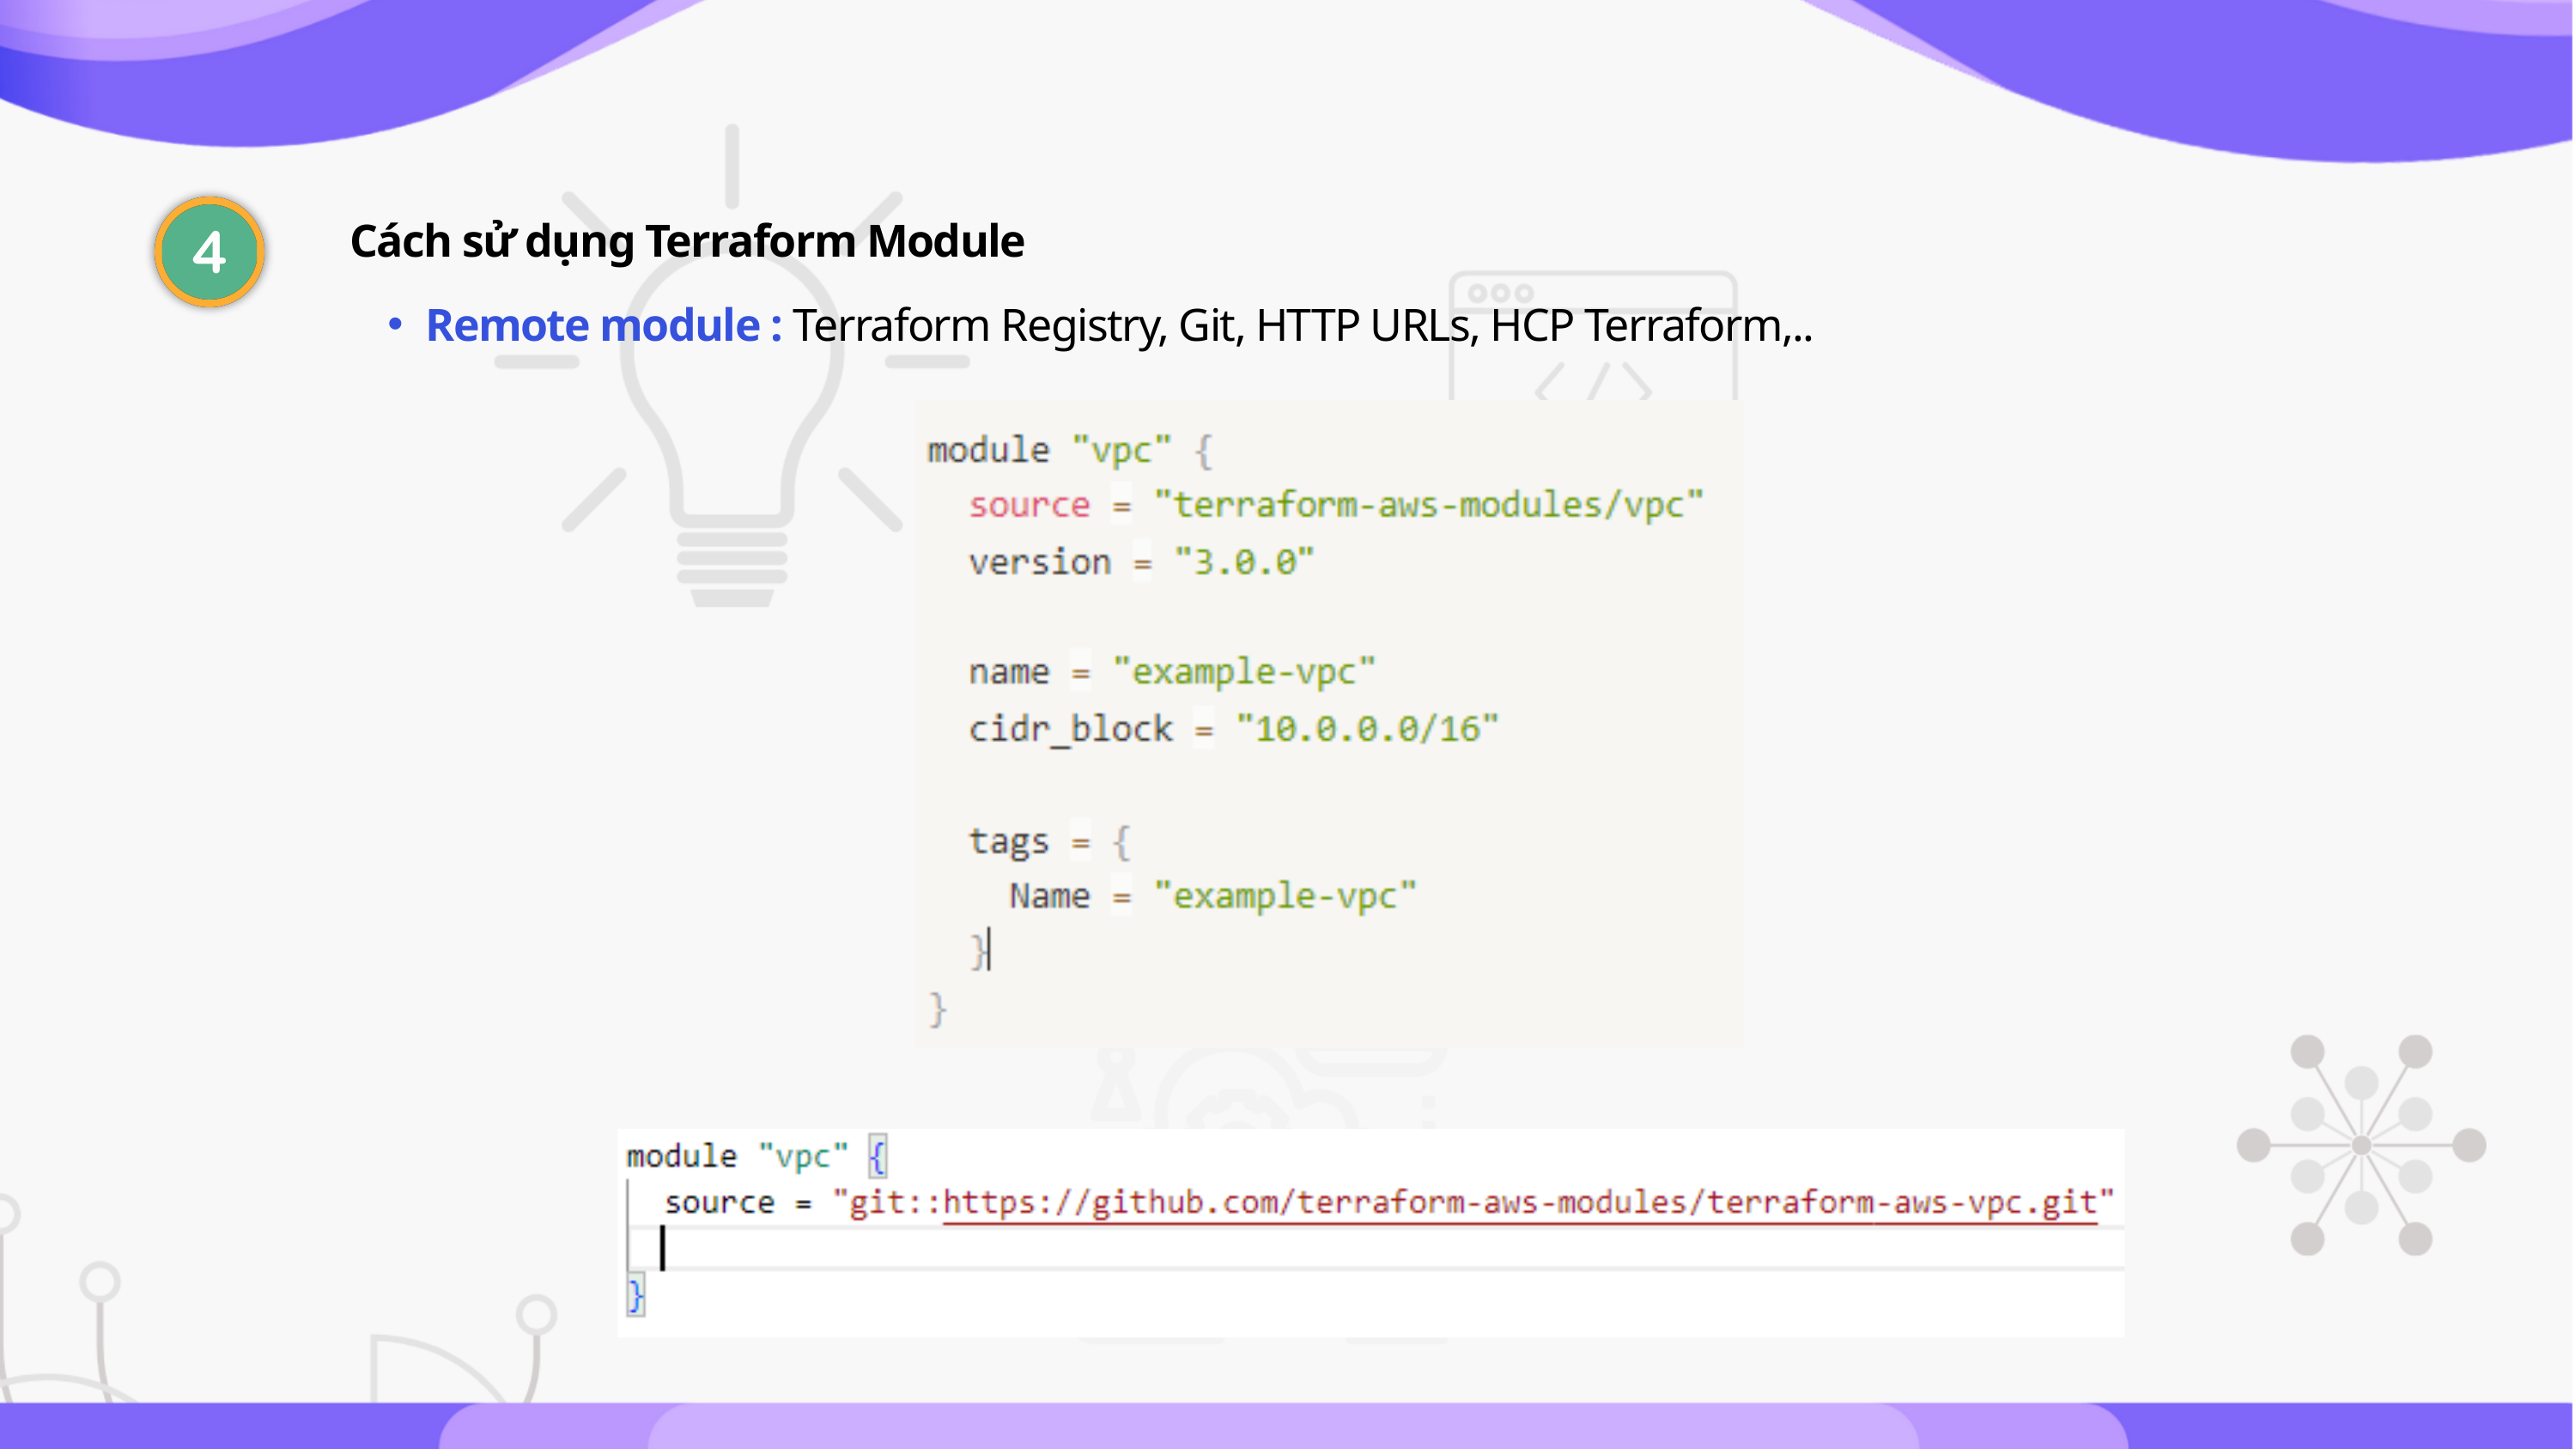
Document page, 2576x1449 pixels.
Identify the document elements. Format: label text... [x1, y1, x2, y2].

text_box [144, 187, 275, 317]
text_box [161, 204, 258, 300]
text_box [914, 400, 1744, 1048]
text_box [617, 1129, 2125, 1337]
text_box Cách sử dụng Terraform Module Remote module : Terraform Registry, Git, HTTP URLs, HCP Terraform,.. [349, 182, 2188, 350]
text_box [0, 0, 2573, 1449]
text_box [155, 197, 264, 307]
